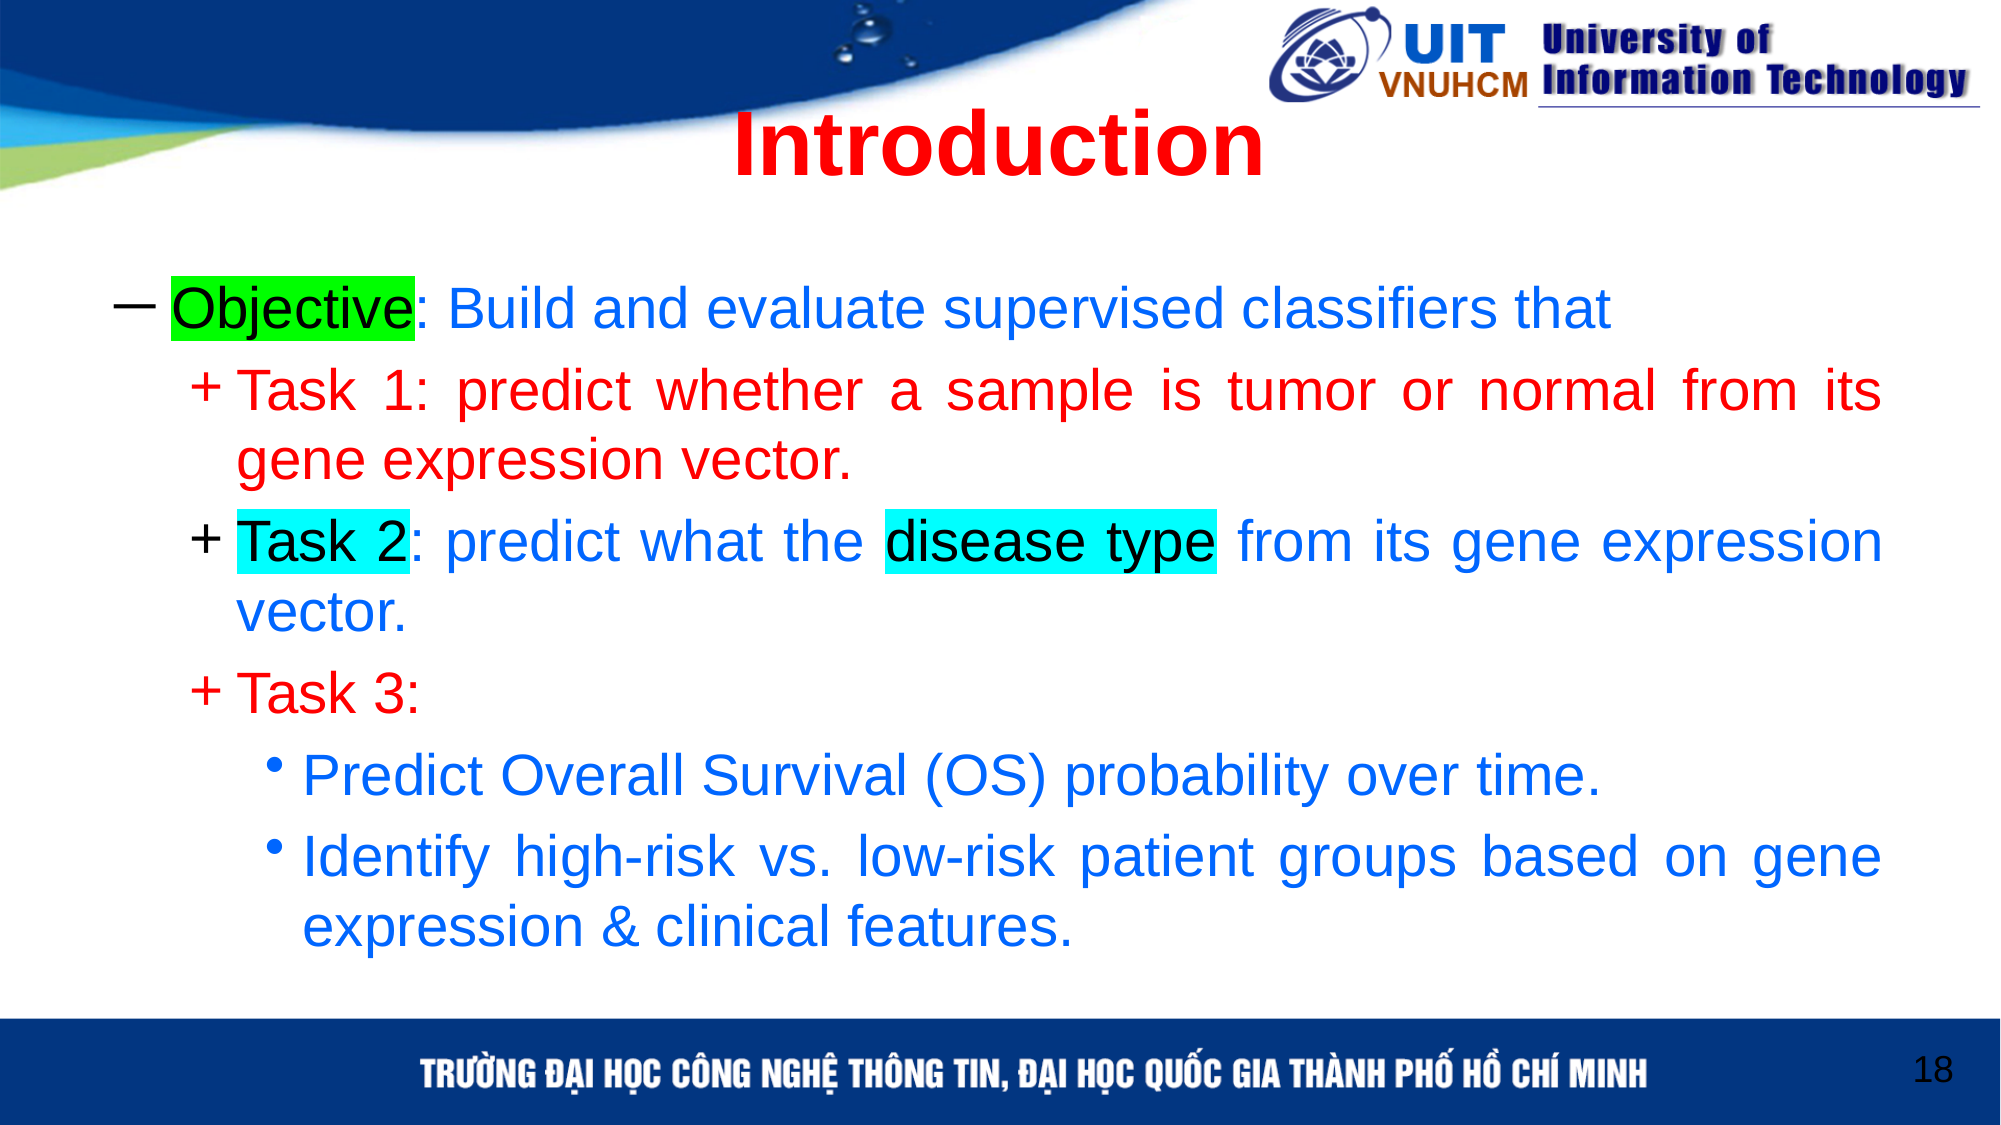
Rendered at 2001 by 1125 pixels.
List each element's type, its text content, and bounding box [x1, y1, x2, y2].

list Objective: Build and evaluate supervised classifiers that Task 1: predict whether a sample is tumor or normal from its gene expression vector. Task 2: predict what the disease type from its gene expression vector. Task 3: Predict Overall Survival (OS) probability over time. Identify high-risk vs. low-risk patient groups based on gene expression & clinical features. [99, 262, 1900, 1005]
picture [0, 0, 2001, 1125]
title Introduction [99, 45, 1900, 233]
